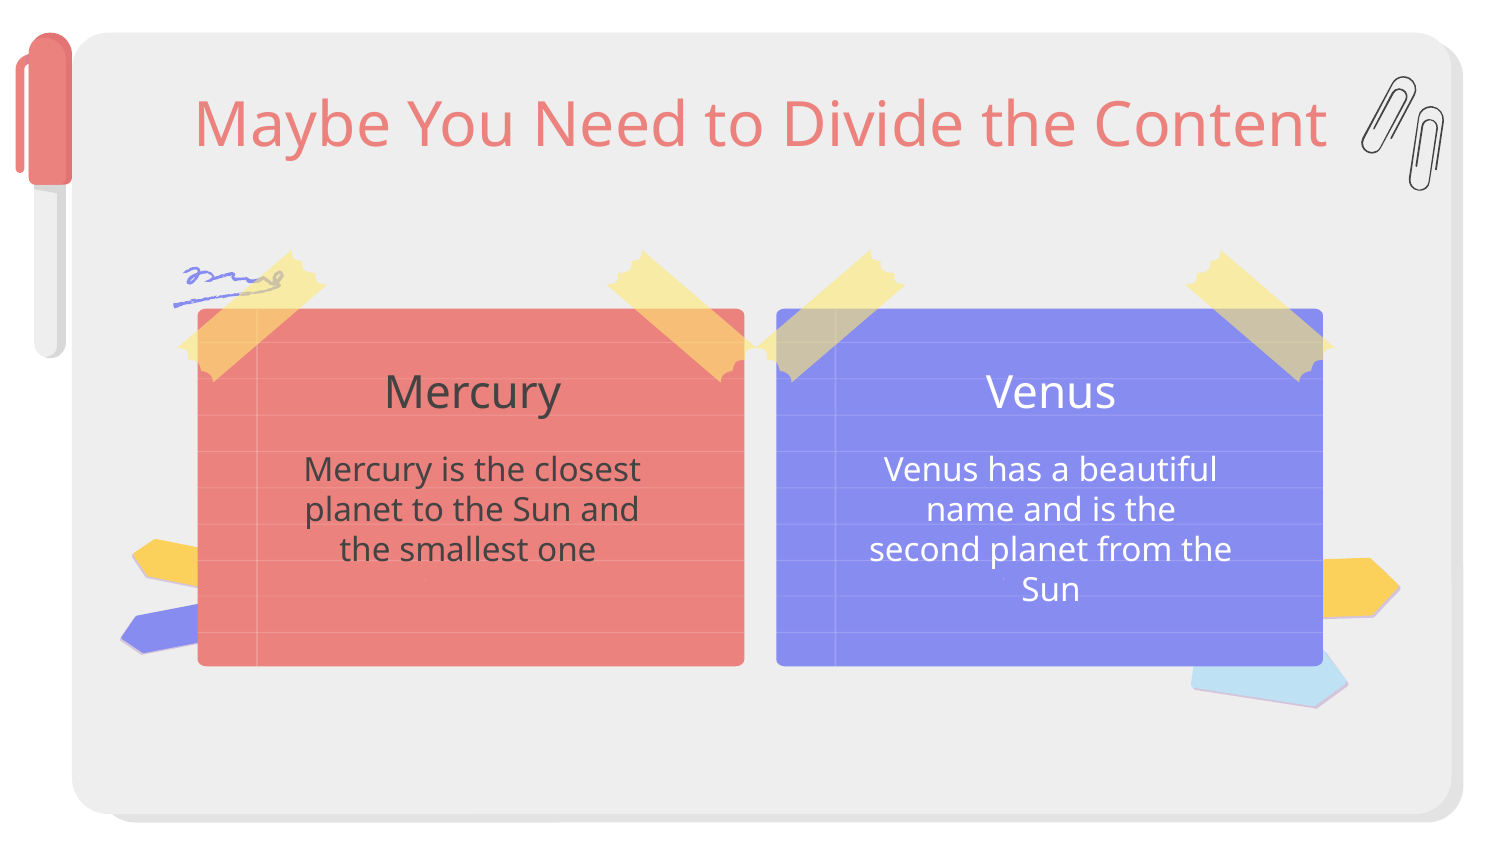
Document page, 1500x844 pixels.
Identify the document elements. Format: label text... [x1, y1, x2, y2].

text_box [1408, 174, 1431, 191]
title Maybe You Need to Divide the Content [68, 80, 1456, 174]
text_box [769, 226, 1347, 667]
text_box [119, 538, 160, 655]
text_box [165, 226, 769, 667]
text_box [1394, 76, 1413, 80]
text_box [1194, 552, 1400, 709]
